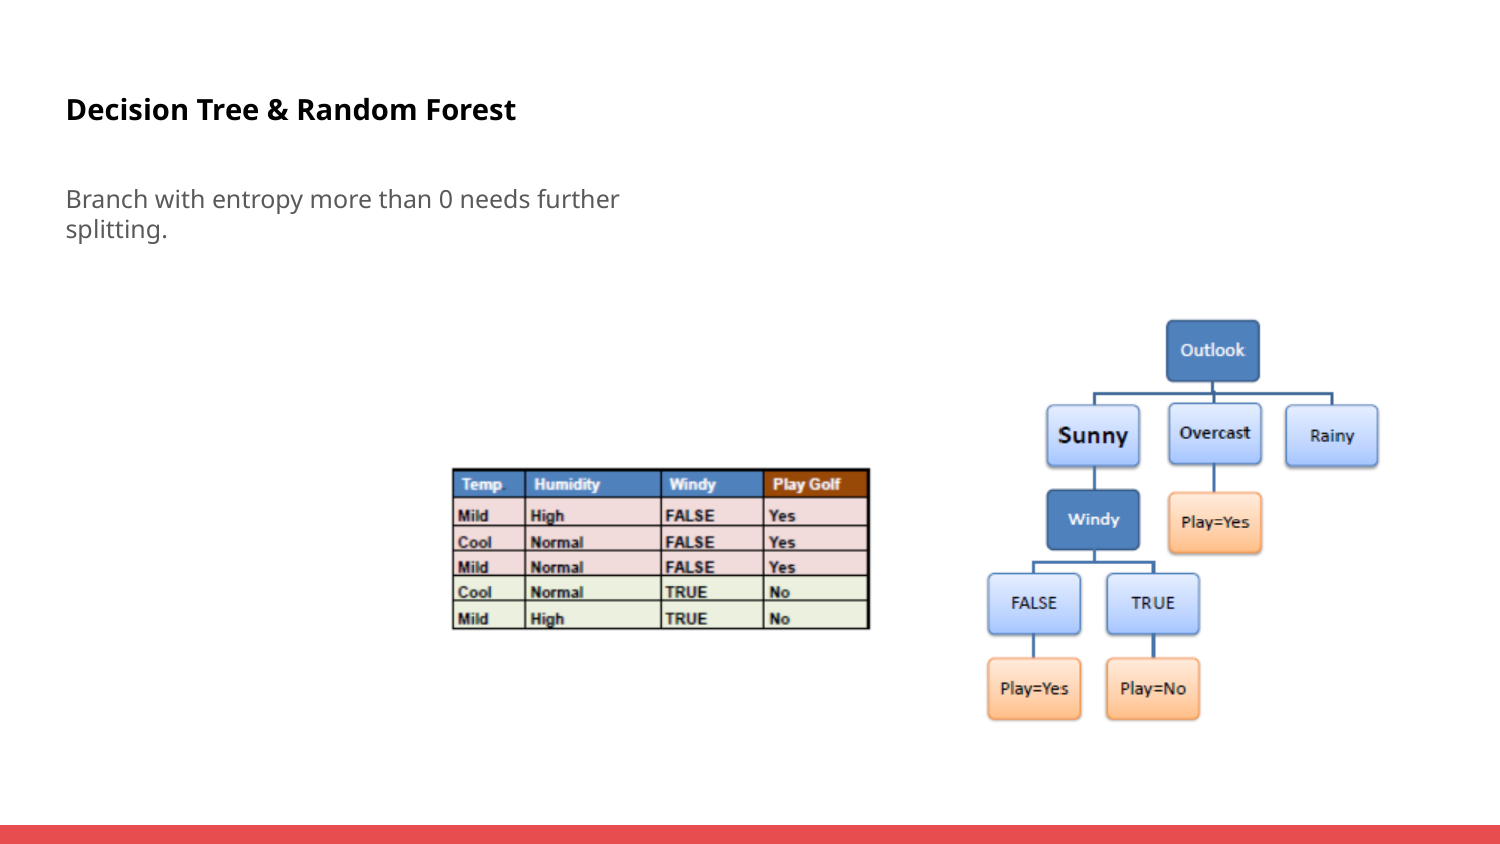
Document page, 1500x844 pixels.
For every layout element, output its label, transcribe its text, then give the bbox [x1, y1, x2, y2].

text_box [0, 825, 1500, 844]
picture [445, 461, 878, 637]
text_box Decision Tree & Random Forest [50, 58, 1412, 132]
picture [970, 300, 1429, 740]
text_box Branch with entropy more than 0 needs further splitting. [50, 169, 734, 635]
